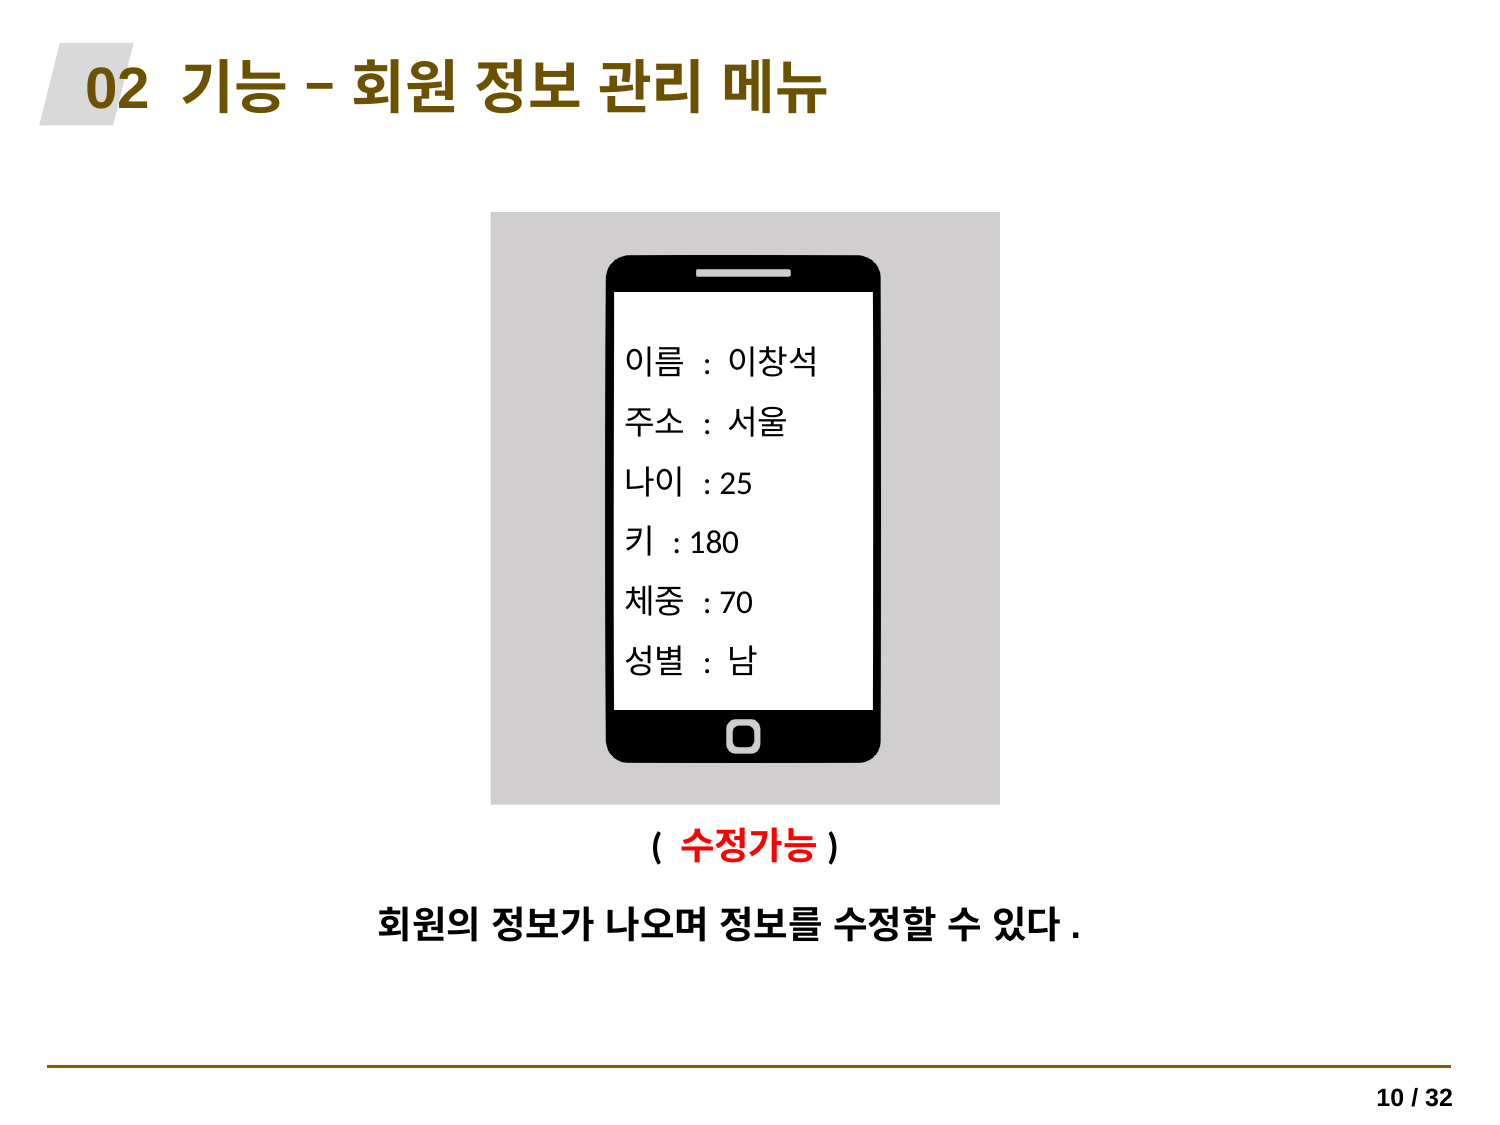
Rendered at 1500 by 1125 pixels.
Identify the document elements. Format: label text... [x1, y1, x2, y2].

text_box [37, 41, 136, 127]
text_box ( 수정가능) [636, 792, 874, 875]
text_box [490, 211, 1001, 806]
picture [605, 255, 881, 763]
text_box 회원의 정보가 나오며 정보를 수정할 수 있다. [362, 893, 1164, 953]
text_box 10 / 32 [1361, 1073, 1482, 1119]
text_box 02 기능 – 회원 정보 관리 메뉴 [70, 42, 912, 143]
